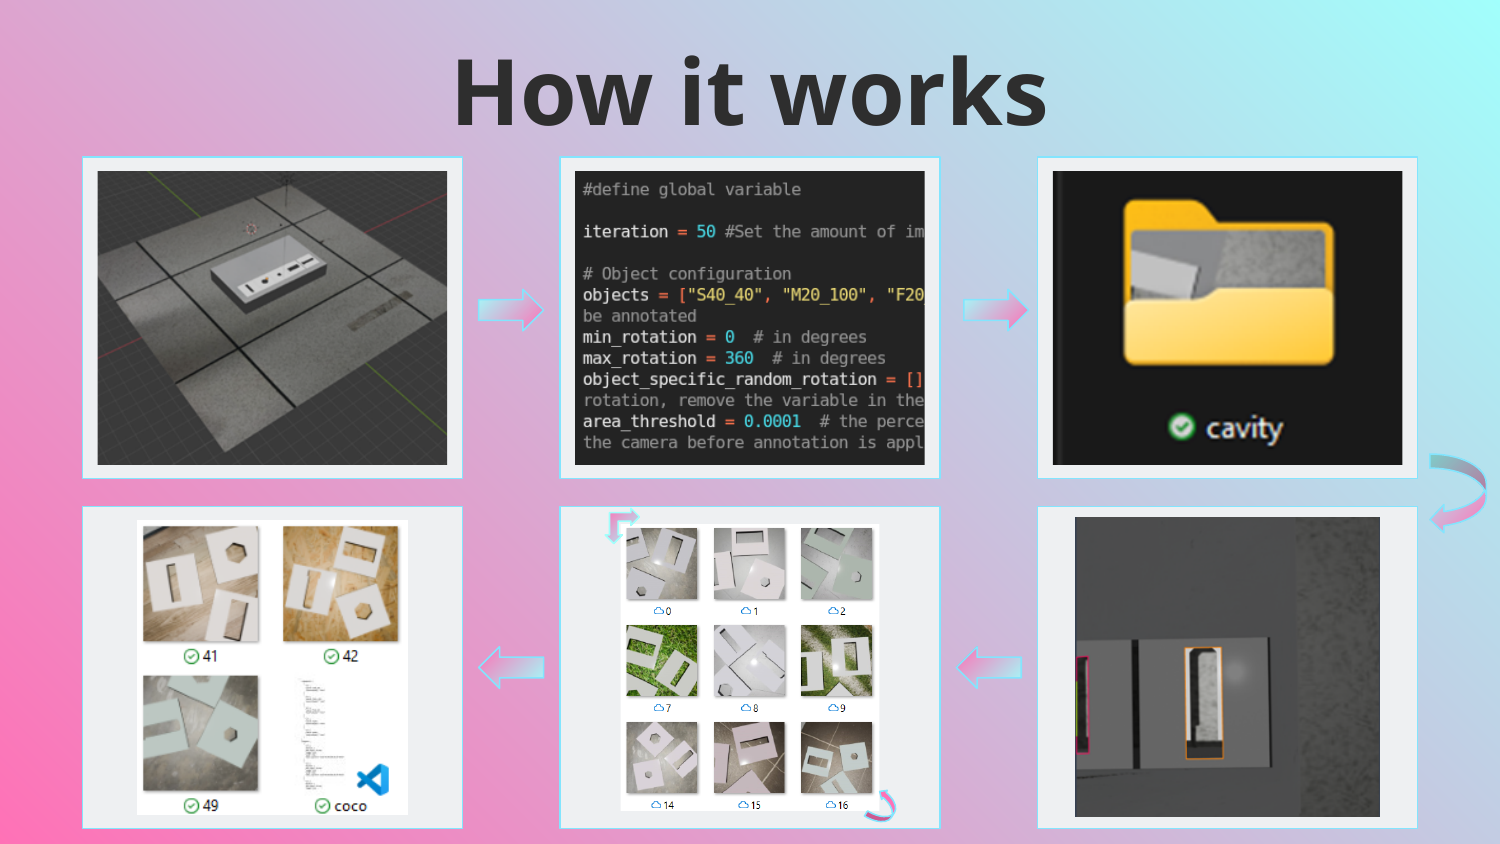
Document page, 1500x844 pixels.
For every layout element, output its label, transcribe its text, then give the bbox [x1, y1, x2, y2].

text_box [963, 289, 1029, 331]
picture [97, 170, 448, 465]
text_box [1037, 506, 1418, 829]
text_box [870, 790, 896, 822]
text_box [560, 156, 940, 479]
picture [1074, 517, 1381, 818]
text_box [82, 506, 463, 829]
text_box [1429, 454, 1487, 533]
text_box [1037, 156, 1418, 479]
text_box [478, 289, 544, 331]
text_box [605, 508, 640, 544]
picture [1052, 170, 1403, 465]
text_box [82, 156, 463, 479]
picture [620, 524, 880, 811]
text_box [560, 506, 940, 829]
picture [136, 520, 408, 815]
text_box [478, 646, 544, 689]
text_box [956, 646, 1022, 689]
picture [574, 170, 925, 465]
title How it works [326, 18, 1174, 145]
